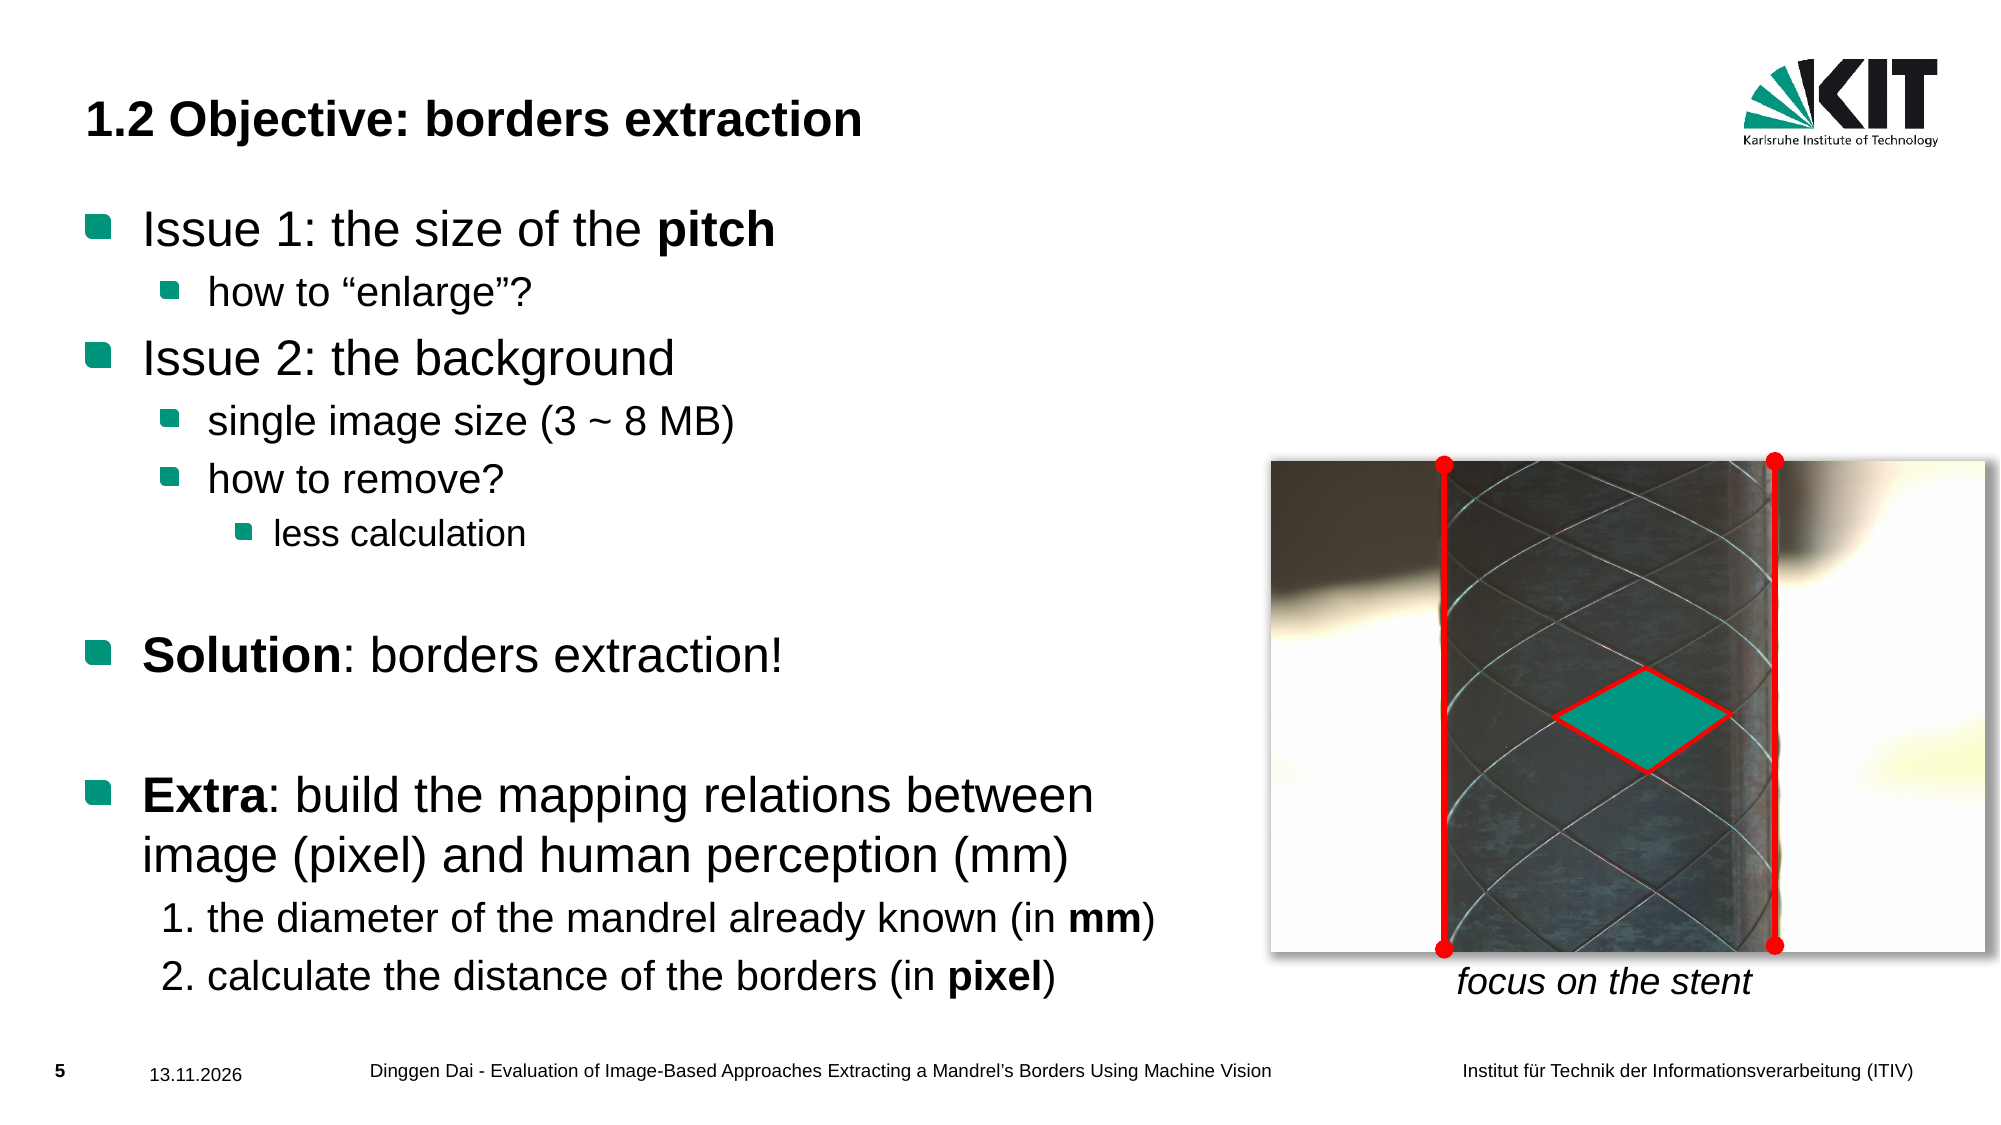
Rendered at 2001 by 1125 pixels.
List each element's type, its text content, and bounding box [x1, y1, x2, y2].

picture [160, 281, 179, 299]
picture [1744, 59, 1938, 147]
picture [1270, 461, 1985, 952]
title 1.2 Objective: borders extraction [85, 54, 1598, 147]
text_box focus on the stent [1441, 960, 1814, 1009]
picture [85, 214, 111, 239]
picture [235, 523, 252, 540]
picture [160, 409, 179, 427]
picture [85, 342, 111, 368]
picture [160, 467, 179, 486]
picture [85, 780, 111, 805]
footer Dinggen Dai - Evaluation of Image-Based Approaches Extracting a Mandrel’s Borders Using Machine Vision [369, 1058, 1313, 1119]
picture [85, 640, 111, 665]
list Issue 1: the size of the pitch how to “enlarge”? Issue 2: the background single image size (3 ~ 8 MB) how to remove? less calculation Solution: borders extraction! Extra: build the mapping relations between image (pixel) and human perception (mm) 1. the diameter of the mandrel already known (in mm) 2. calculate the distance of the borders (in pixel) [85, 196, 1200, 1000]
